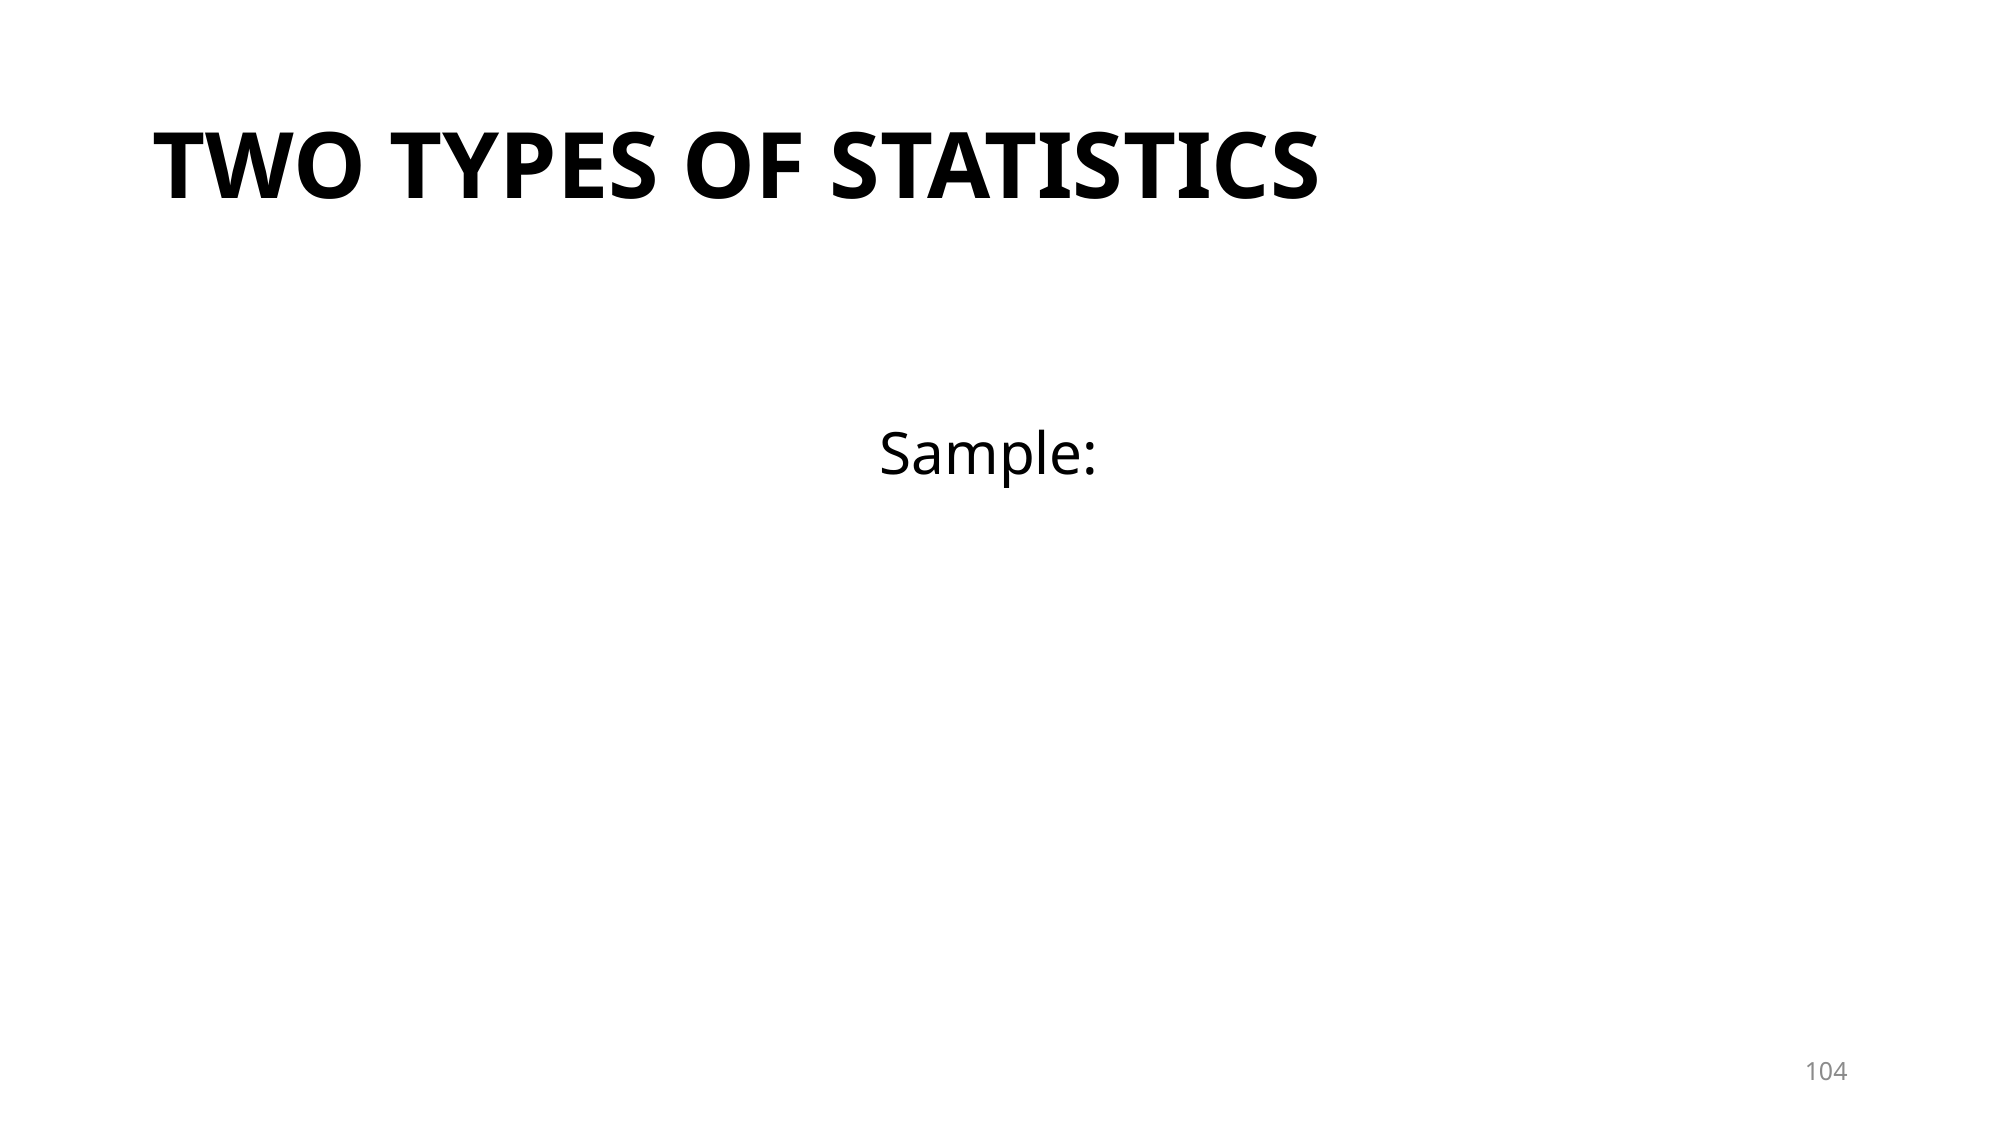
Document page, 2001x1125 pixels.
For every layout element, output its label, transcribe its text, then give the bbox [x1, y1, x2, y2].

slide_number 104 [1412, 1042, 1863, 1103]
title TWO TYPES OF STATISTICS [137, 59, 1863, 278]
